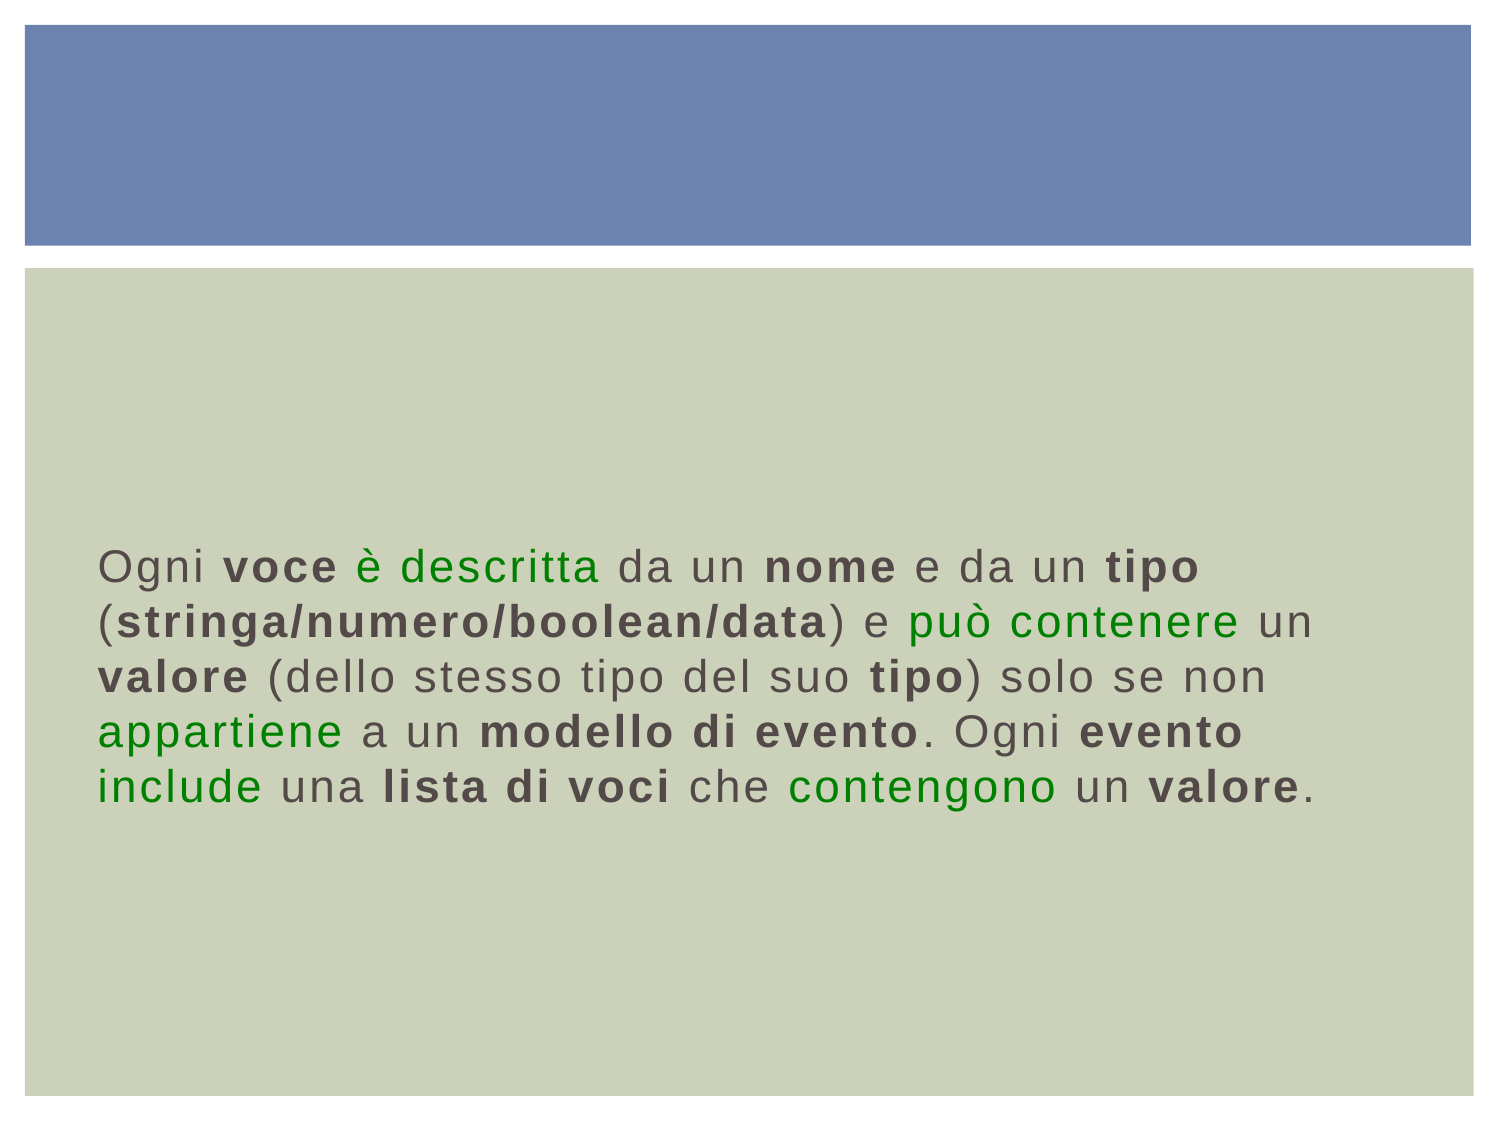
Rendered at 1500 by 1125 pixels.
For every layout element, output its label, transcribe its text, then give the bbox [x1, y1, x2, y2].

text_box Ogni voce è descritta da un nome e da un tipo (stringa/numero/boolean/data) e può contenere un valore (dello stesso tipo del suo tipo) solo se non appartiene a un modello di evento. Ogni evento include una lista di voci che contengono un valore. [76, 302, 1400, 1045]
